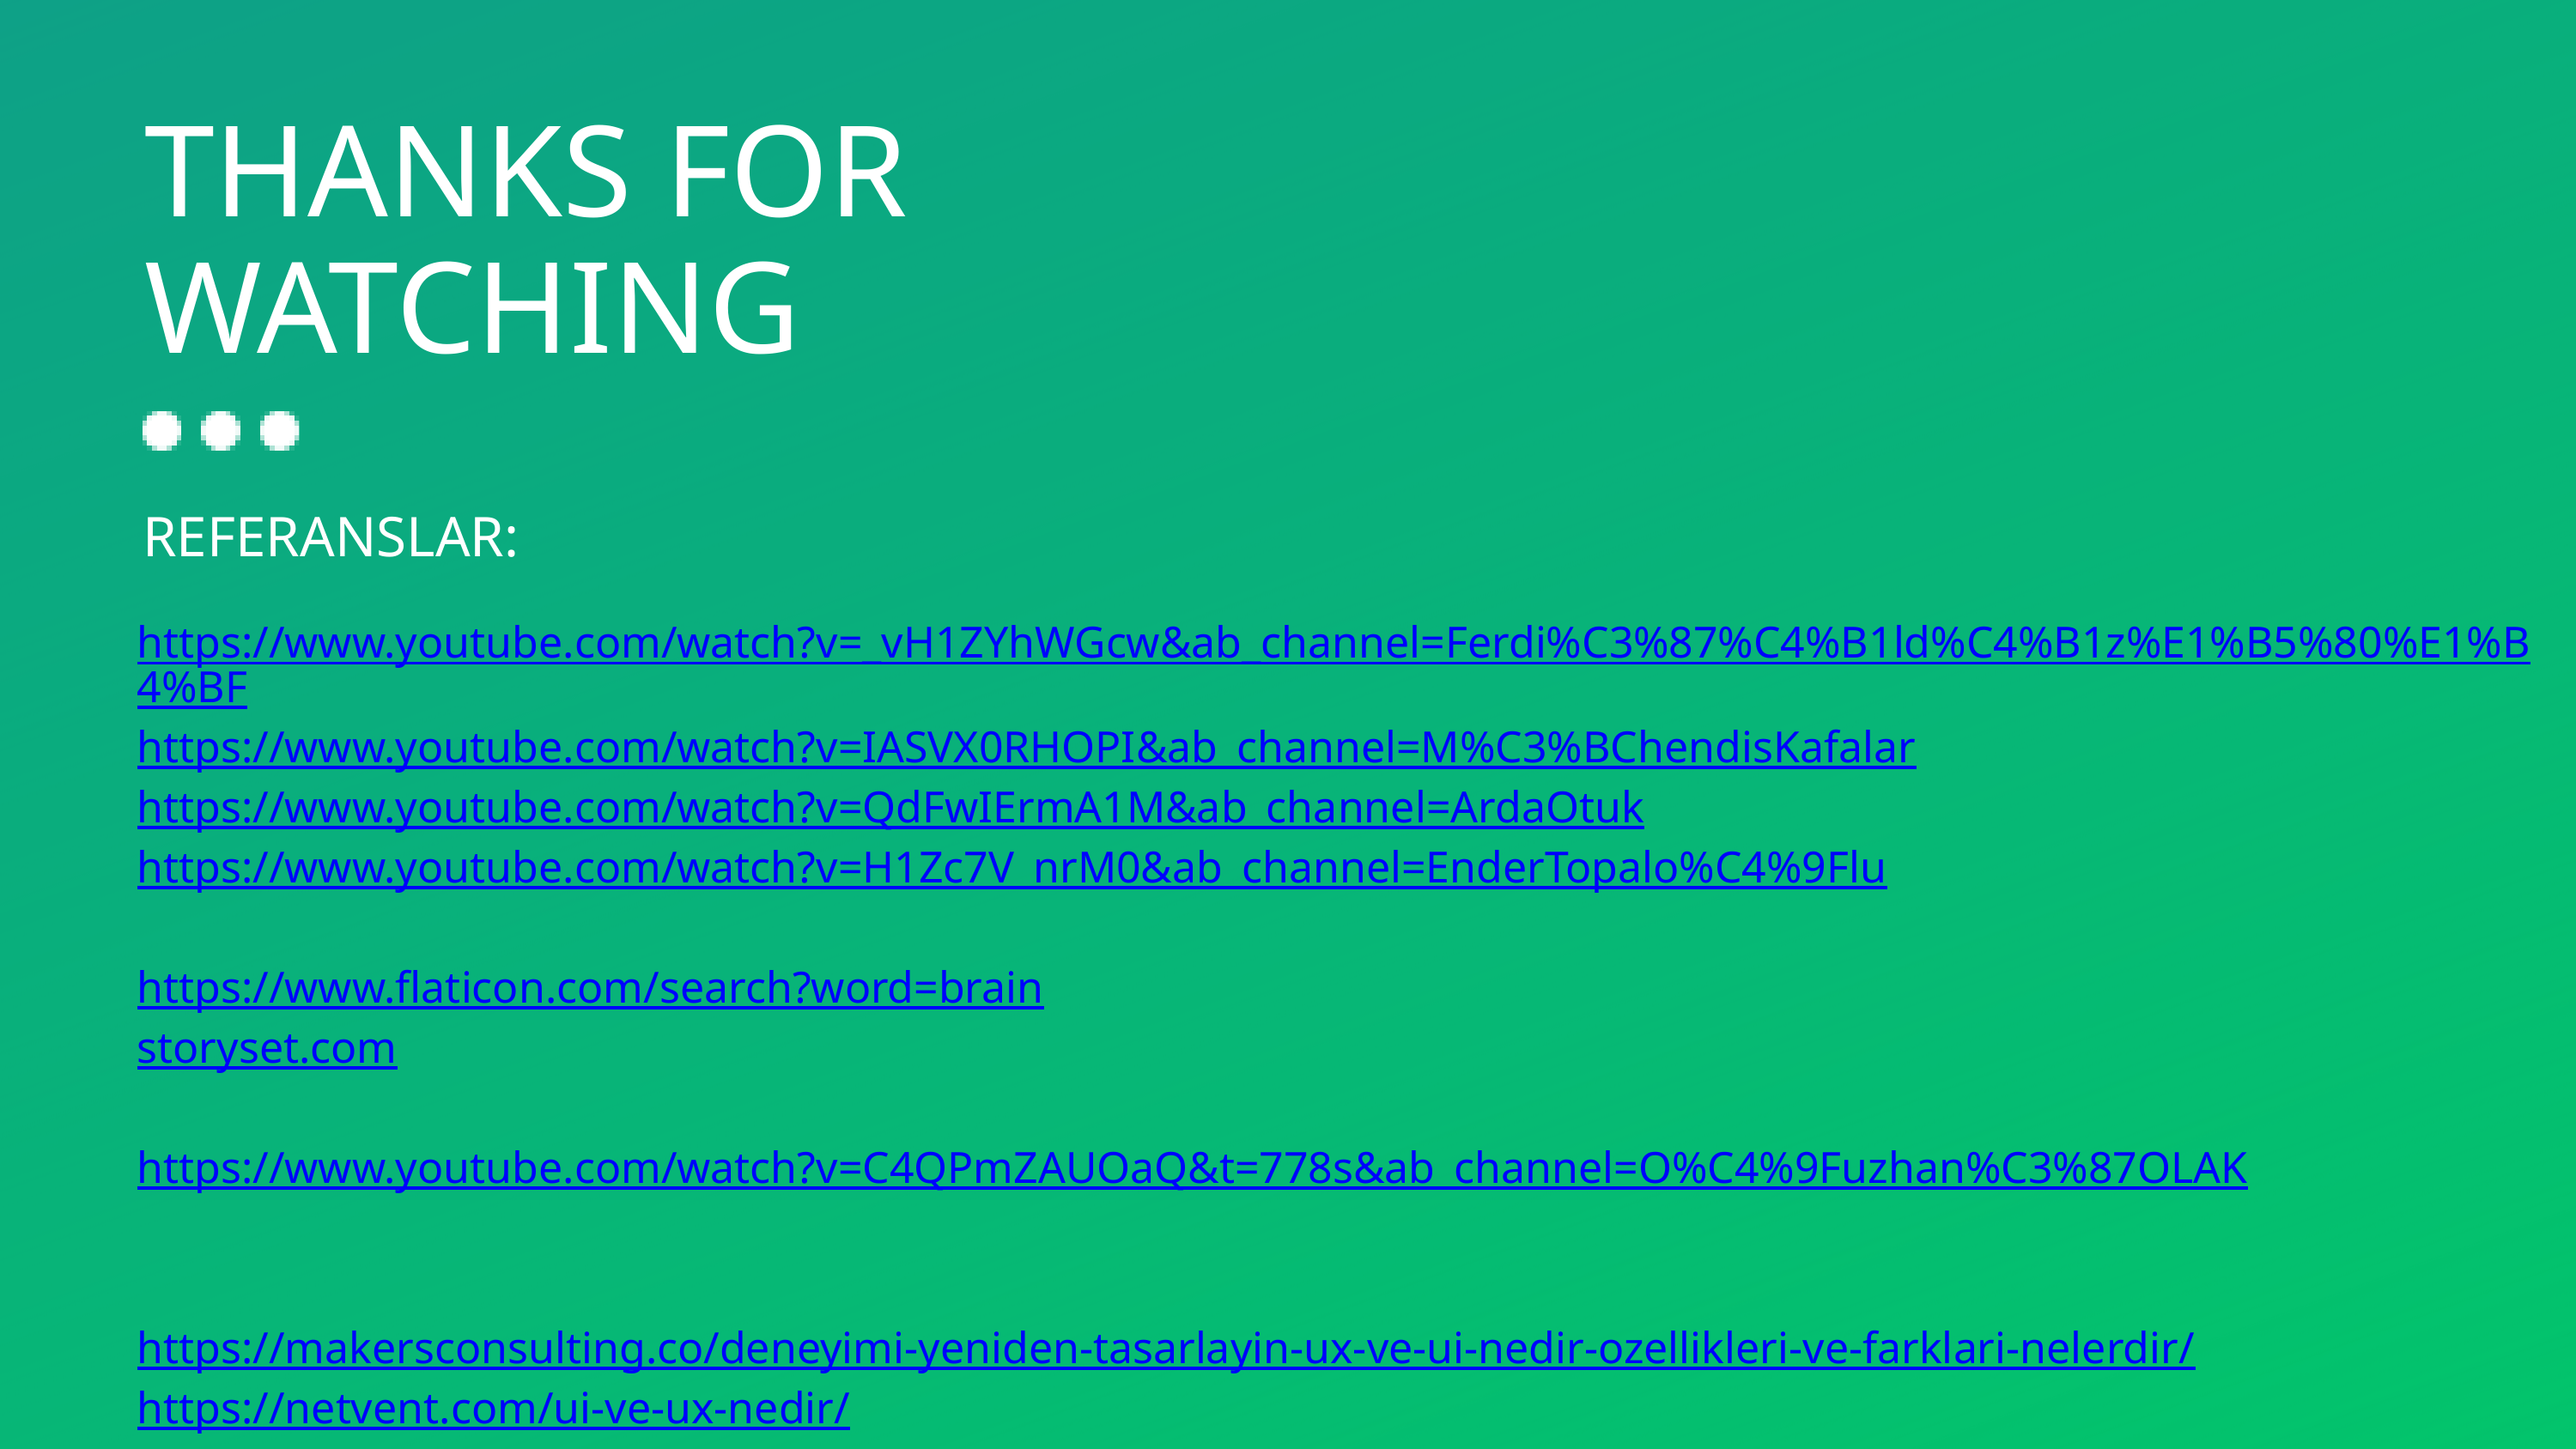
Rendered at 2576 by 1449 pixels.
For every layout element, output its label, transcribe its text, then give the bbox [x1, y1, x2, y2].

text_box https://www.youtube.com/watch?v=_vH1ZYhWGcw&ab_channel=Ferdi%C3%87%C4%B1ld%C4%B1z%E1%B5%80%E1%B4%BF https://www.youtube.com/watch?v=IASVX0RHOPI&ab_channel=M%C3%BChendisKafalar https://www.youtube.com/watch?v=QdFwIErmA1M&ab_channel=ArdaOtuk https://www.youtube.com/watch?v=H1Zc7V_nrM0&ab_channel=EnderTopalo%C4%9Flu https://www.flaticon.com/search?word=brain storyset.com https://www.youtube.com/watch?v=C4QPmZAUOaQ&t=778s&ab_channel=O%C4%9Fuzhan%C3%87OLAK https://makersconsulting.co/deneyimi-yeniden-tasarlayin-ux-ve-ui-nedir-ozellikleri-ve-farklari-nelerdir/ https://netvent.com/ui-ve-ux-nedir/ . [137, 614, 2537, 1449]
text_box [0, 0, 2576, 1449]
text_box THANKS FOR WATCHING [144, 106, 1113, 379]
text_box [143, 411, 300, 451]
text_box REFERANSLAR: [143, 508, 713, 568]
